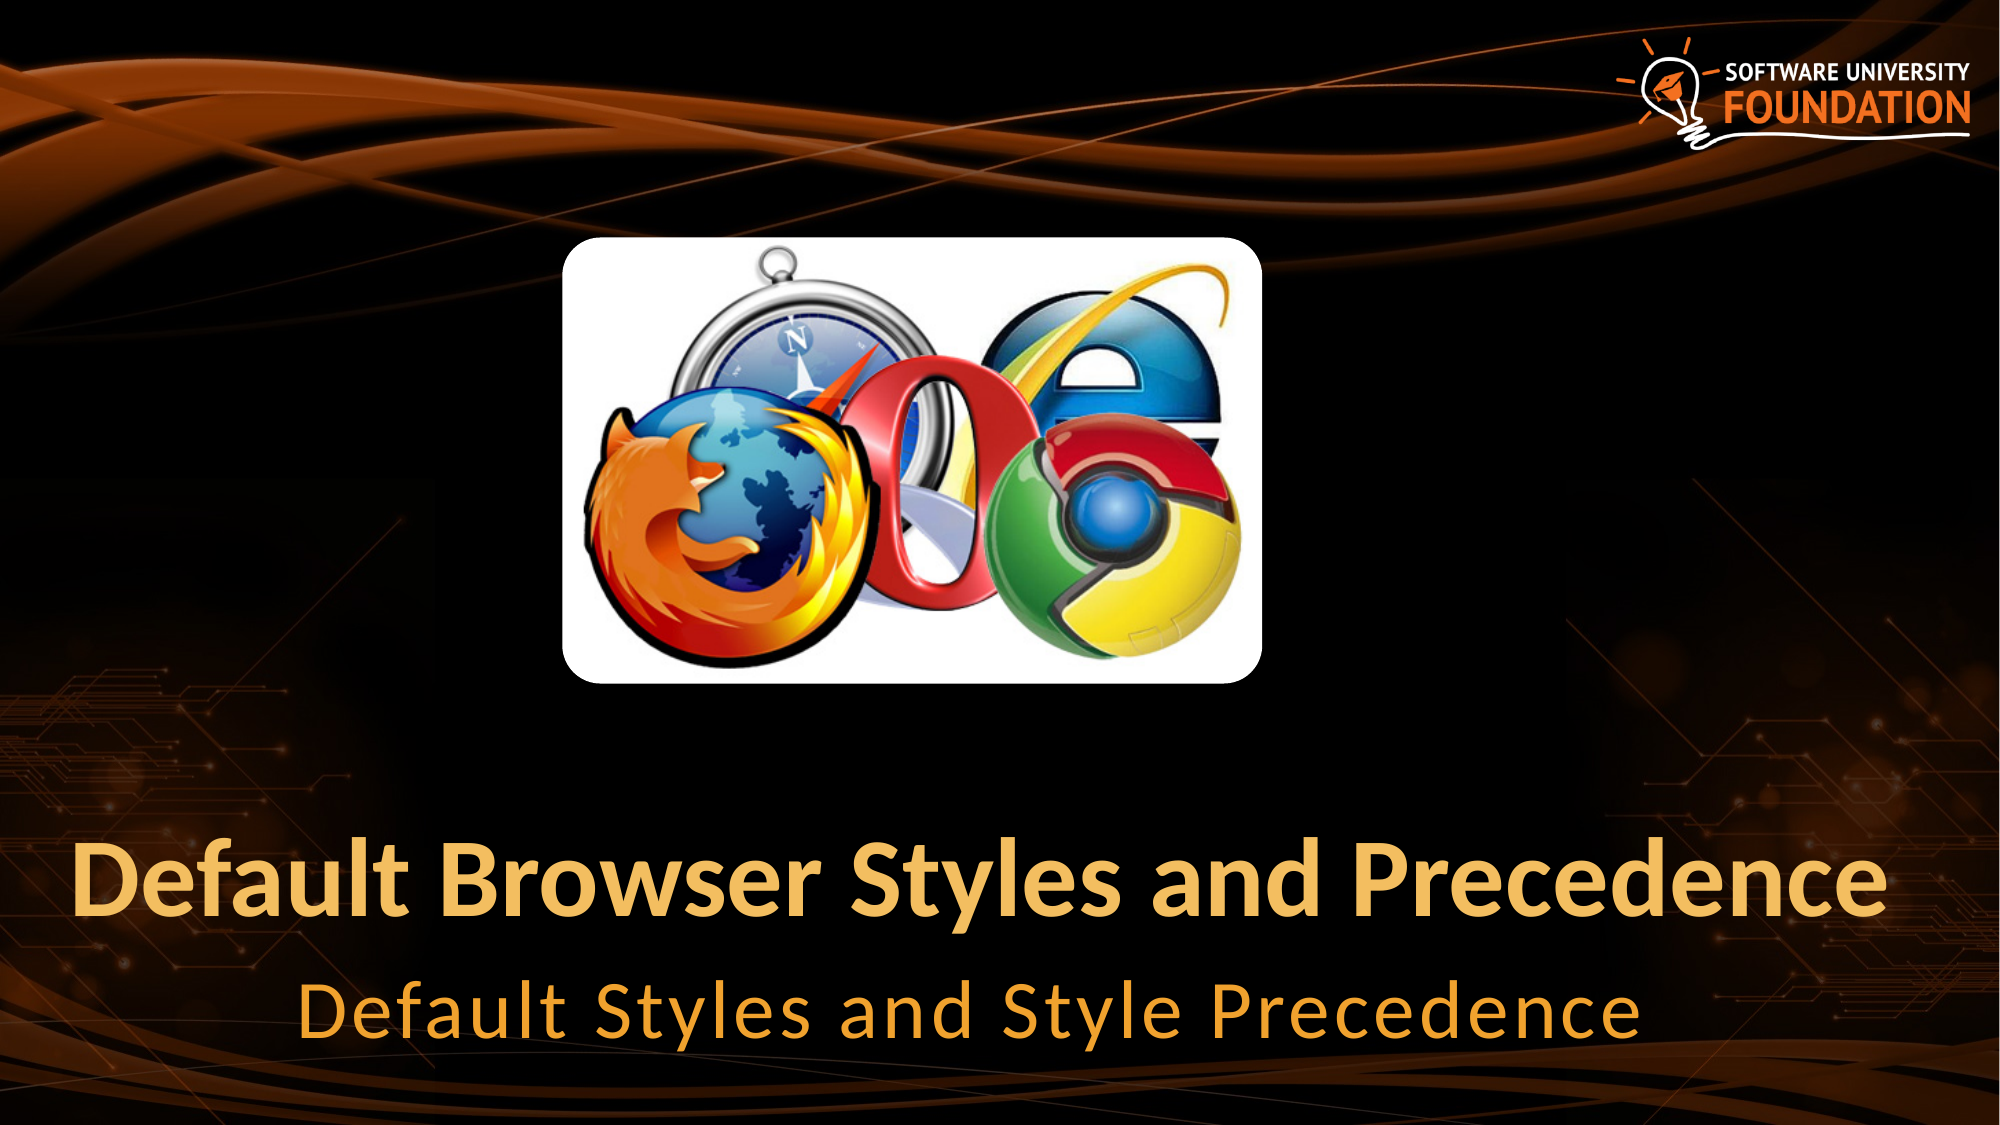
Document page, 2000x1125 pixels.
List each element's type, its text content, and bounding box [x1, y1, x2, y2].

list Default Styles and Style Precedence [237, 944, 1704, 1057]
picture [0, 0, 2000, 1125]
title Default Browser Styles and Precedence [24, 812, 1938, 948]
